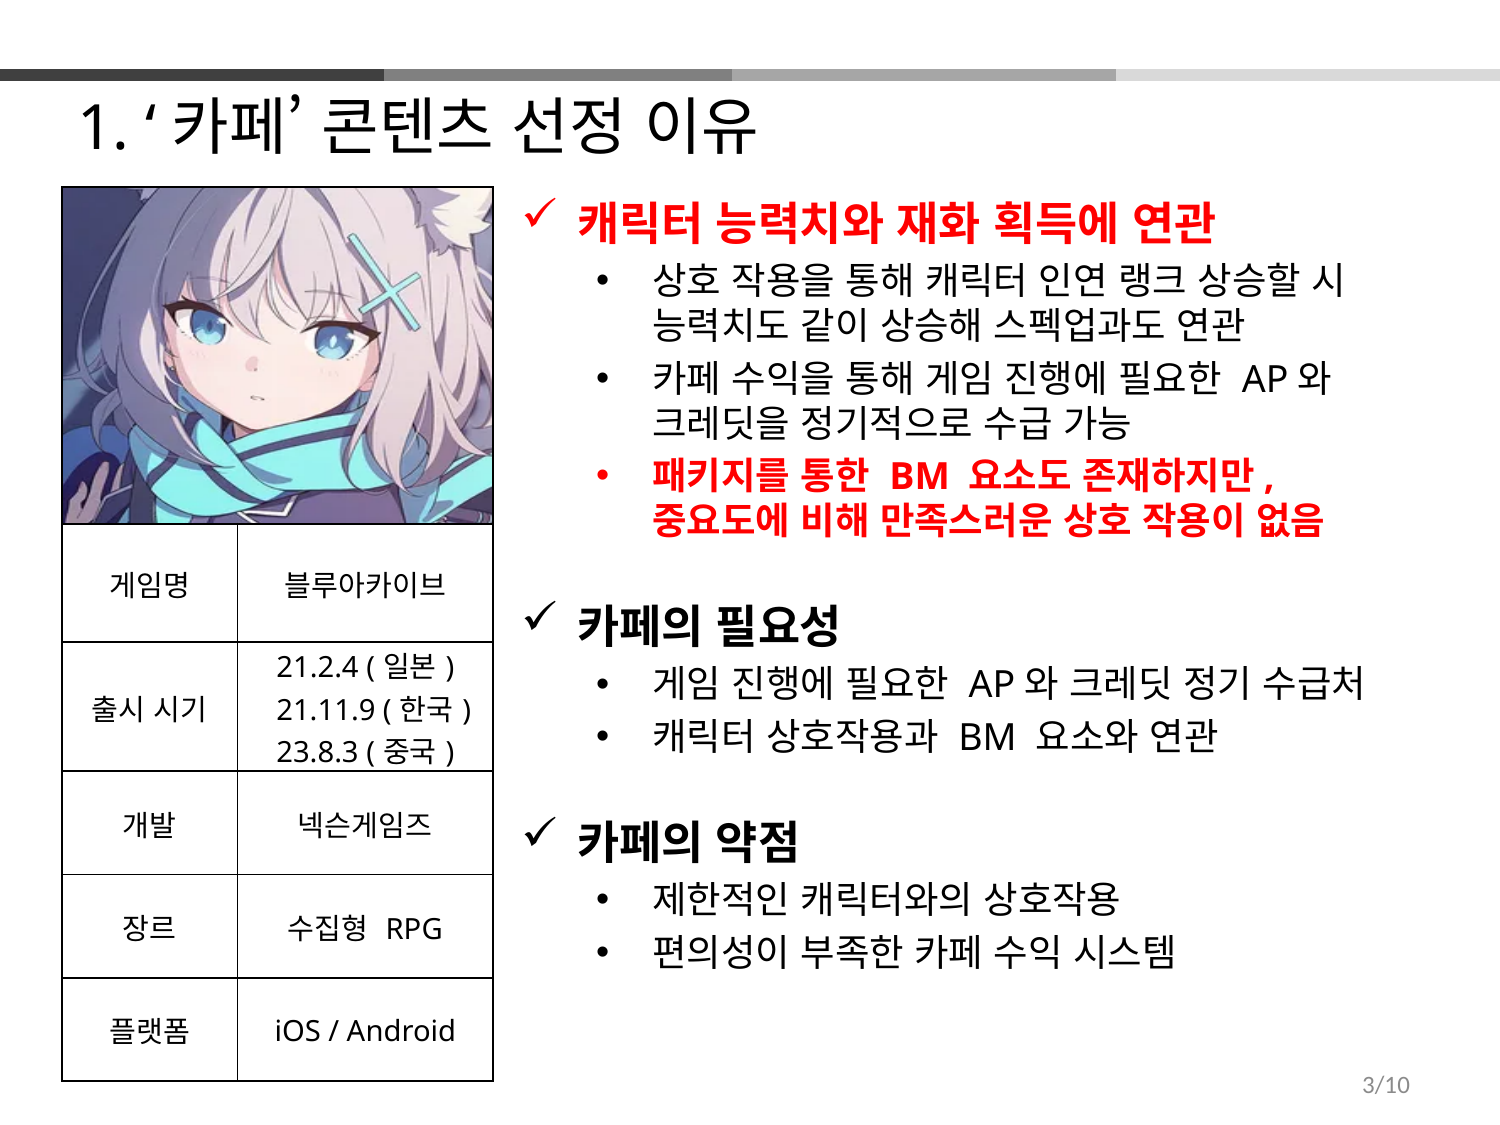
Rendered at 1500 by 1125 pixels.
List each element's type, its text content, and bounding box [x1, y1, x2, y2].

table_cell 개발 [63, 772, 237, 874]
table_cell 블루아카이브 [238, 525, 492, 641]
table_cell 장르 [63, 875, 237, 977]
table_cell 플랫폼 [63, 979, 237, 1080]
text_box 3/10 [1074, 1062, 1425, 1107]
text_box 캐릭터 능력치와 재화 획득에 연관 상호 작용을 통해 캐릭터 인연 랭크 상승할 시 능력치도 같이 상승해 스펙업과도 연관 카페 수익을 통해 게임 진행에 필요한 AP와 크레딧을 정기적으로 수급 가능 패키지를 통한 BM 요소도 존재하지만, 중요도에 비해 만족스러운 상호 작용이 없음 카페의 필요성 게임 진행에 필요한 AP와 크레딧 정기 수급처 캐릭터 상호작용과 BM 요소와 연관 카페의 약점 제한적인 캐릭터와의 상호작용 편의성이 부족한 카페 수익 시스템 [506, 187, 1438, 1062]
table_cell 게임명 [63, 525, 237, 641]
table_cell iOS / Android [238, 979, 492, 1080]
table_cell 넥슨게임즈 [238, 772, 492, 874]
table_cell 21.2.4 (일본) 21.11.9 (한국) 23.8.3 (중국) [238, 643, 492, 770]
table_cell 출시 시기 [63, 643, 237, 770]
text_box 1. ‘카페’ 콘텐츠 선정 이유 [62, 87, 1413, 163]
table_header [63, 188, 492, 523]
table_cell 수집형 RPG [238, 875, 492, 977]
